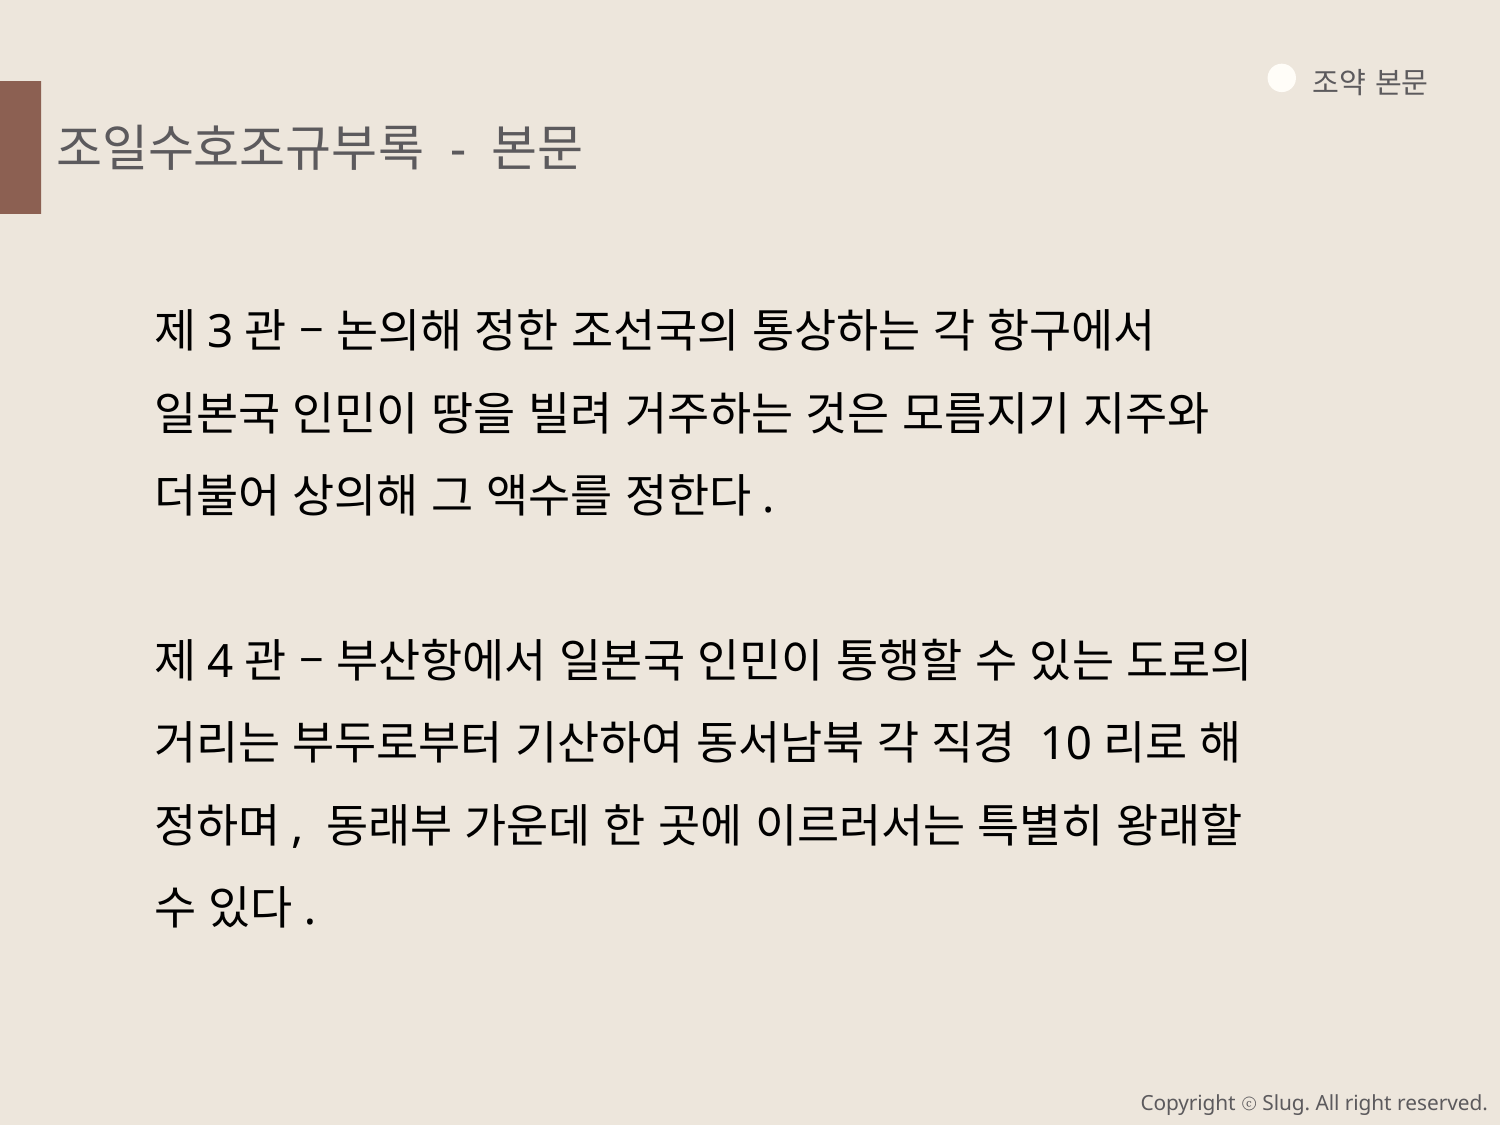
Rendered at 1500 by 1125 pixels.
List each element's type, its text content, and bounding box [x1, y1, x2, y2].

text_box 조약 본문 [1298, 57, 1459, 107]
text_box [1267, 63, 1296, 93]
text_box [0, 79, 43, 216]
text_box 제3관 – 논의해 정한 조선국의 통상하는 각 항구에서 일본국 인민이 땅을 빌려 거주하는 것은 모름지기 지주와 더불어 상의해 그 액수를 정한다. 제4관 – 부산항에서 일본국 인민이 통행할 수 있는 도로의 거리는 부두로부터 기산하여 동서남북 각 직경 10리로 해 정하며, 동래부 가운데 한 곳에 이르러서는 특별히 왕래할 수 있다. [139, 267, 1286, 942]
text_box 조일수호조규부록 - 본문 [43, 109, 1169, 185]
